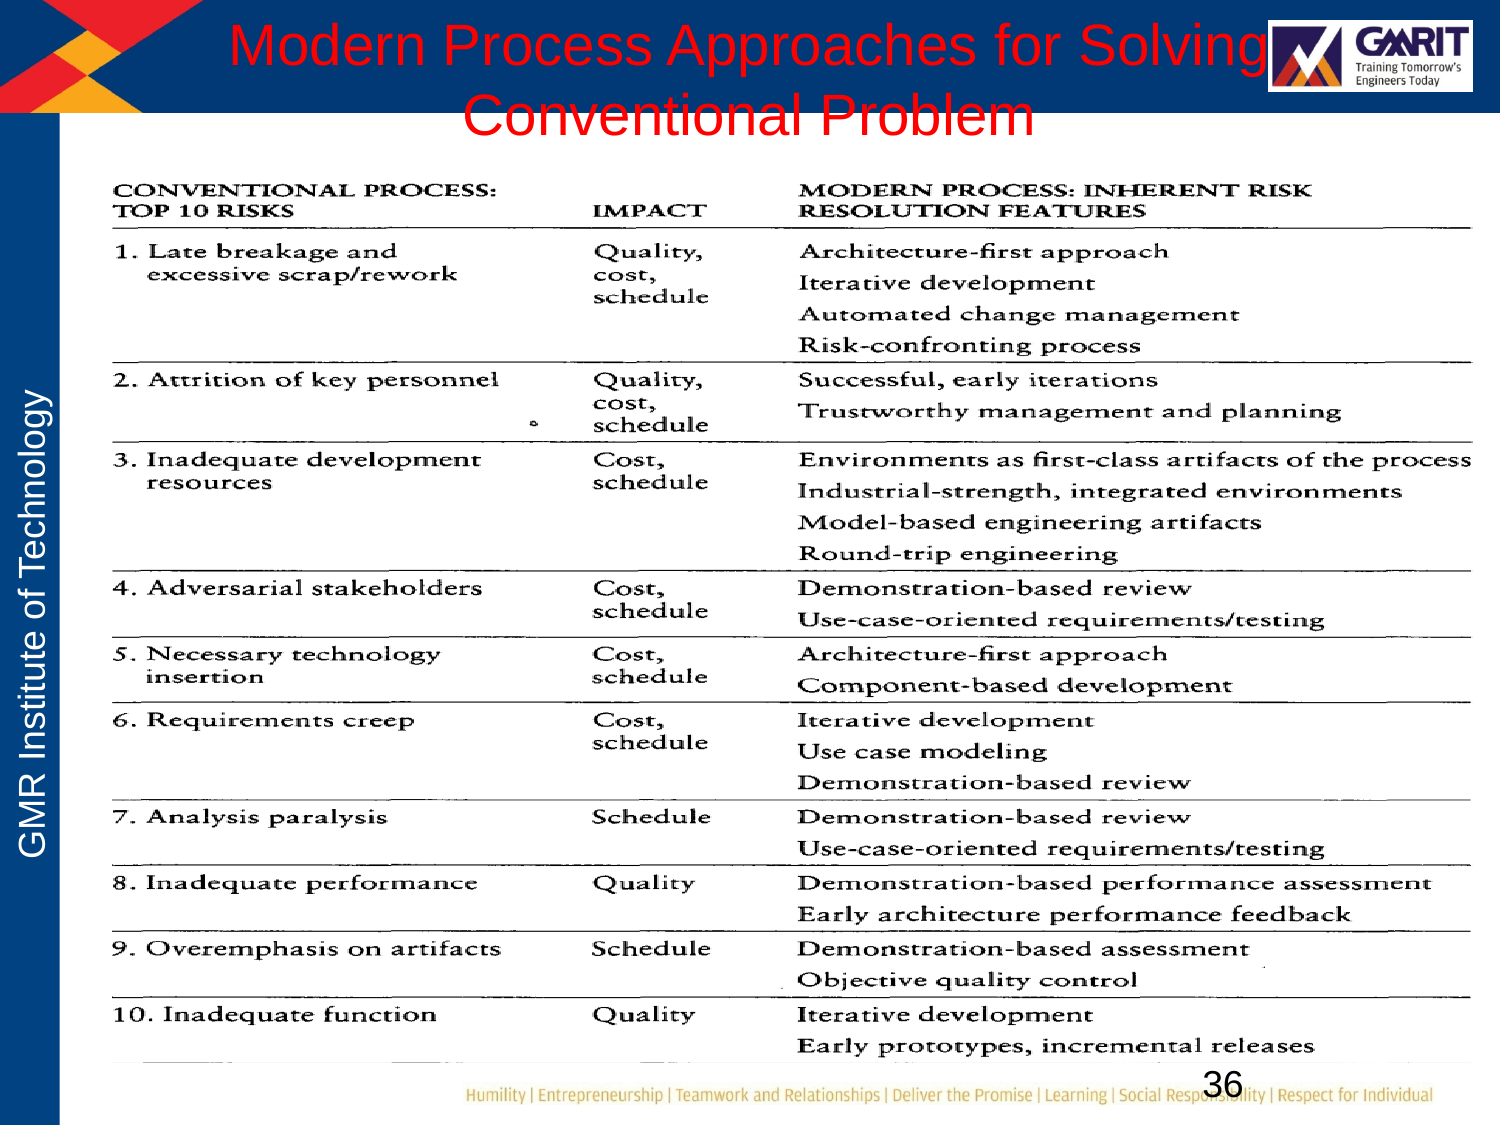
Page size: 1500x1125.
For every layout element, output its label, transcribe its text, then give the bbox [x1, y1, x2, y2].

picture [0, 0, 1500, 113]
picture [462, 1082, 1438, 1107]
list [112, 174, 1476, 1063]
slide_number 36 [1187, 1052, 1500, 1104]
title Modern Process Approaches for Solving Conventional Problem [75, 0, 1425, 100]
